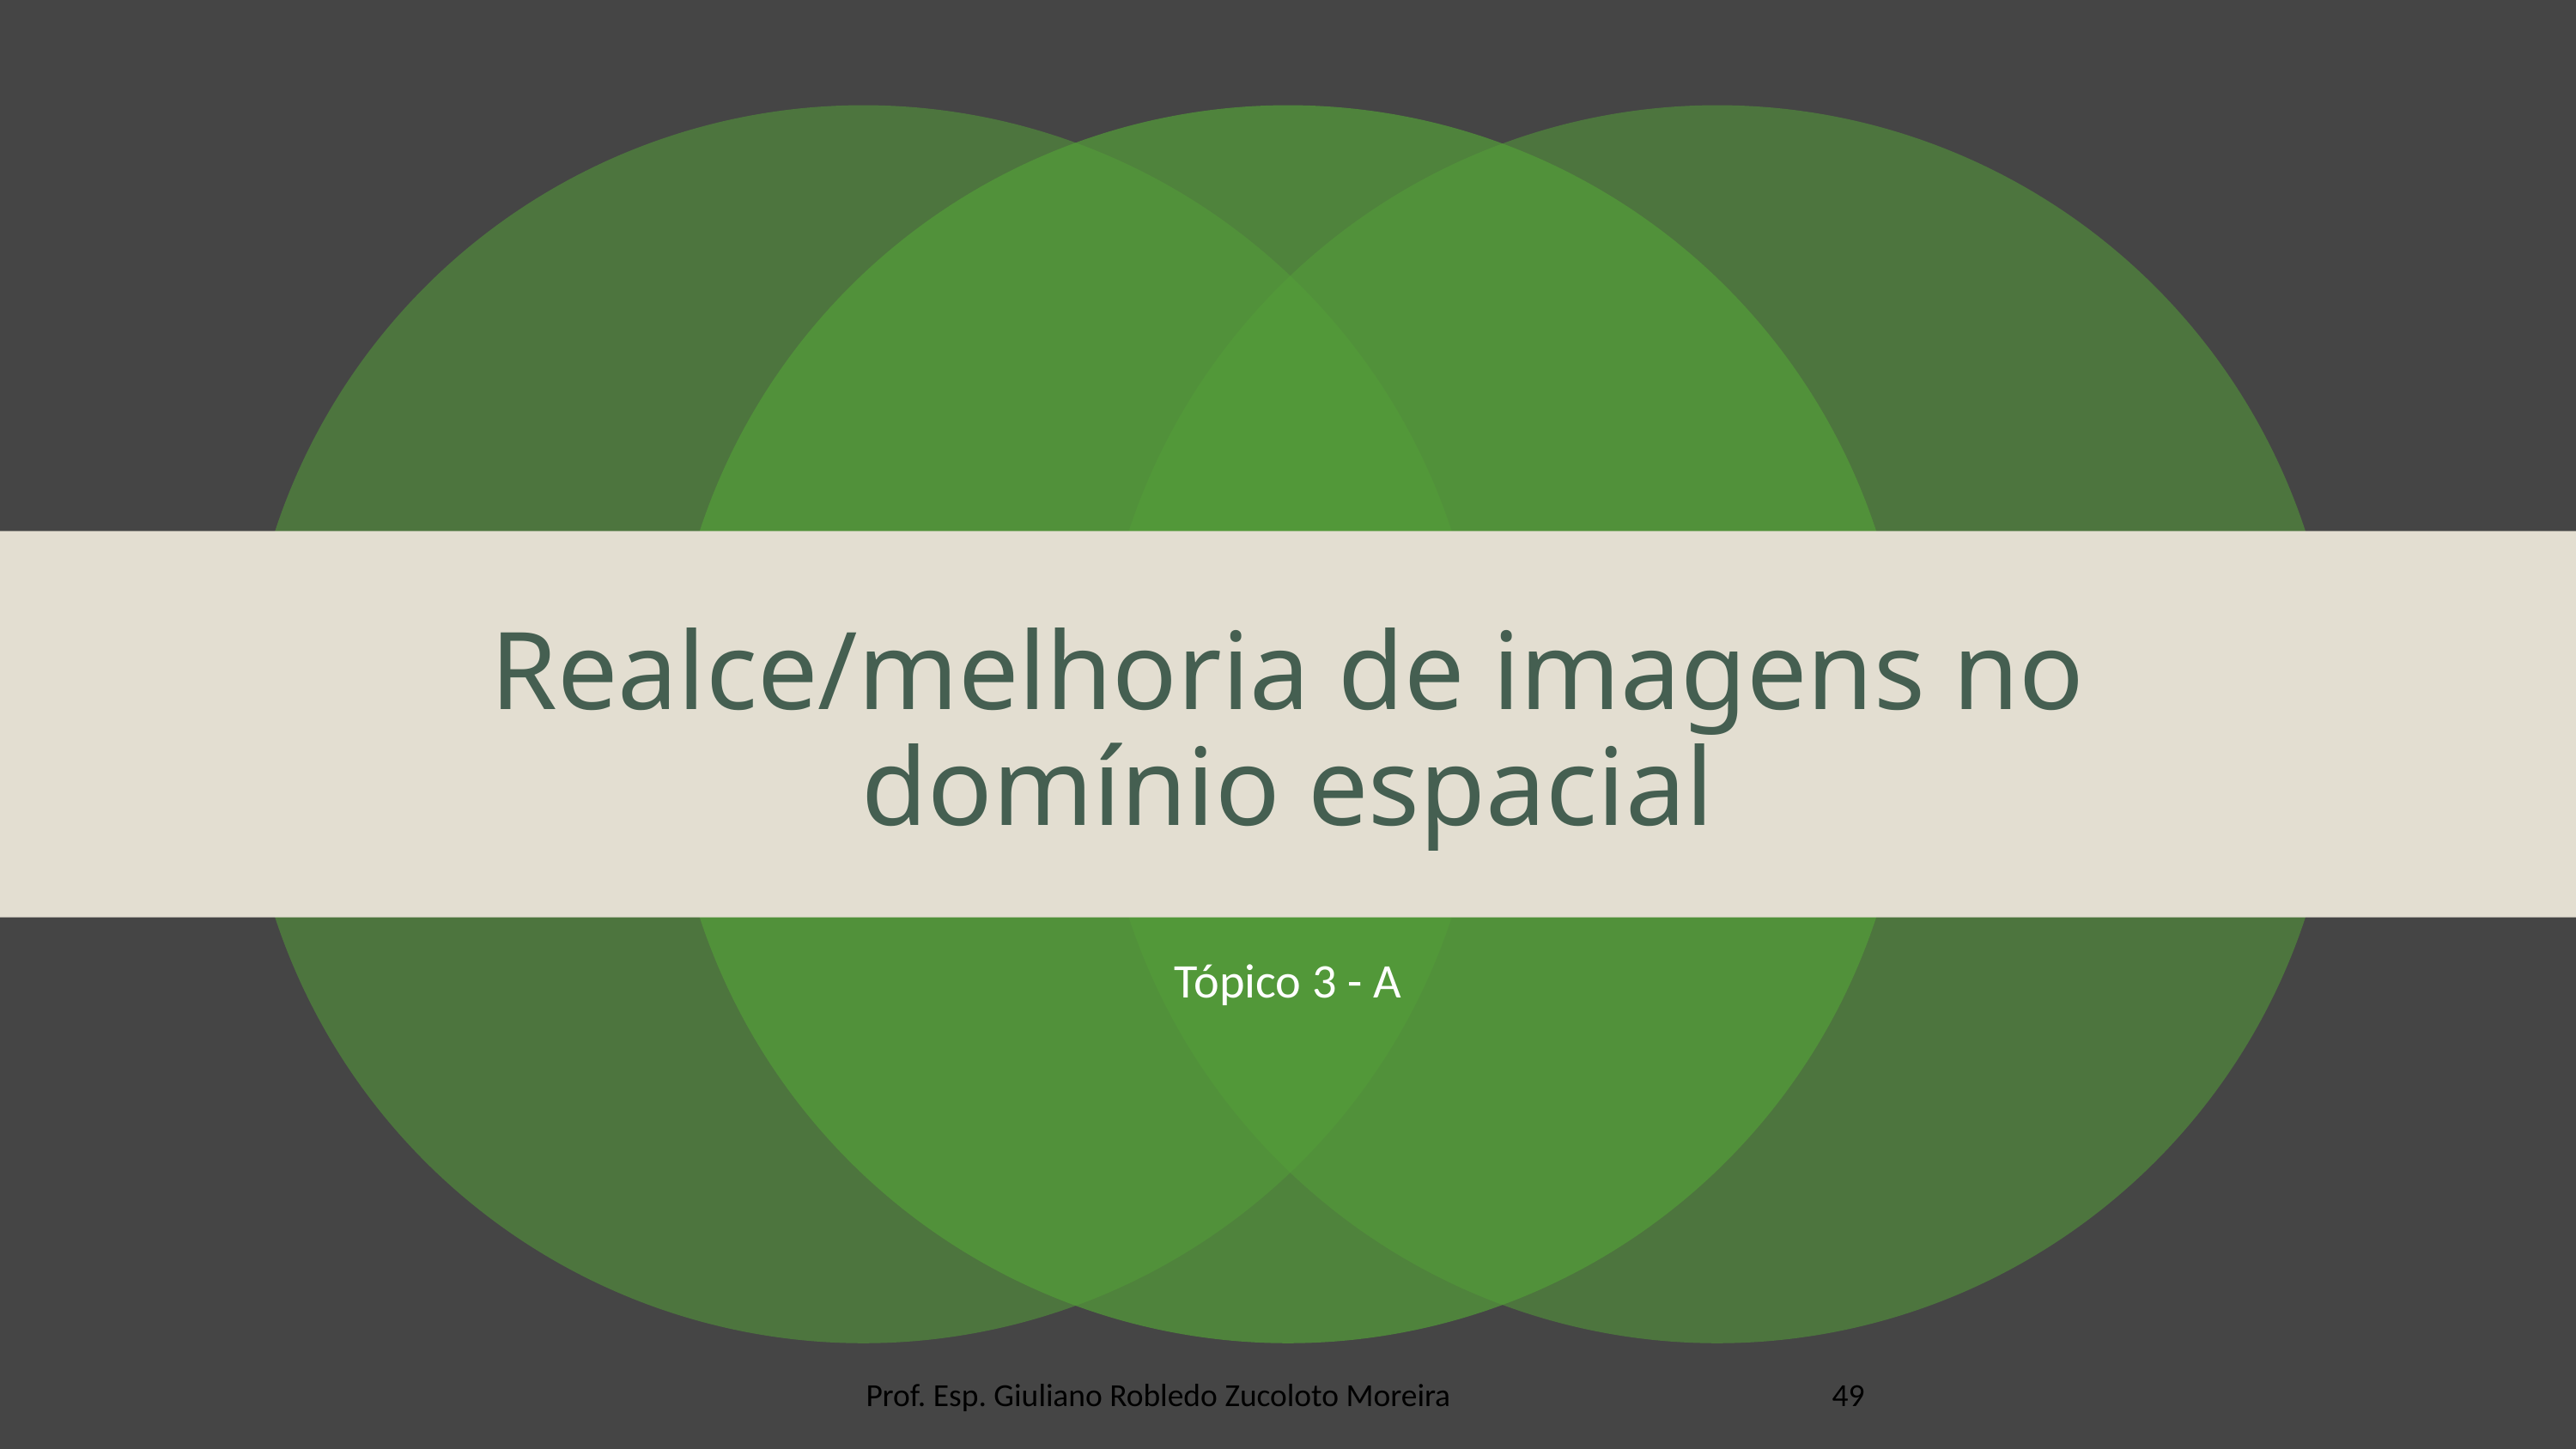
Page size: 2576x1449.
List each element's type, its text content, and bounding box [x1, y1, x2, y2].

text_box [244, 105, 2336, 1343]
text_box [0, 530, 244, 919]
footer Prof. Esp. Giuliano Robledo Zucoloto Moreira [853, 1343, 1723, 1420]
slide_number 49 [1819, 1343, 2399, 1420]
text_box [2336, 530, 2576, 919]
